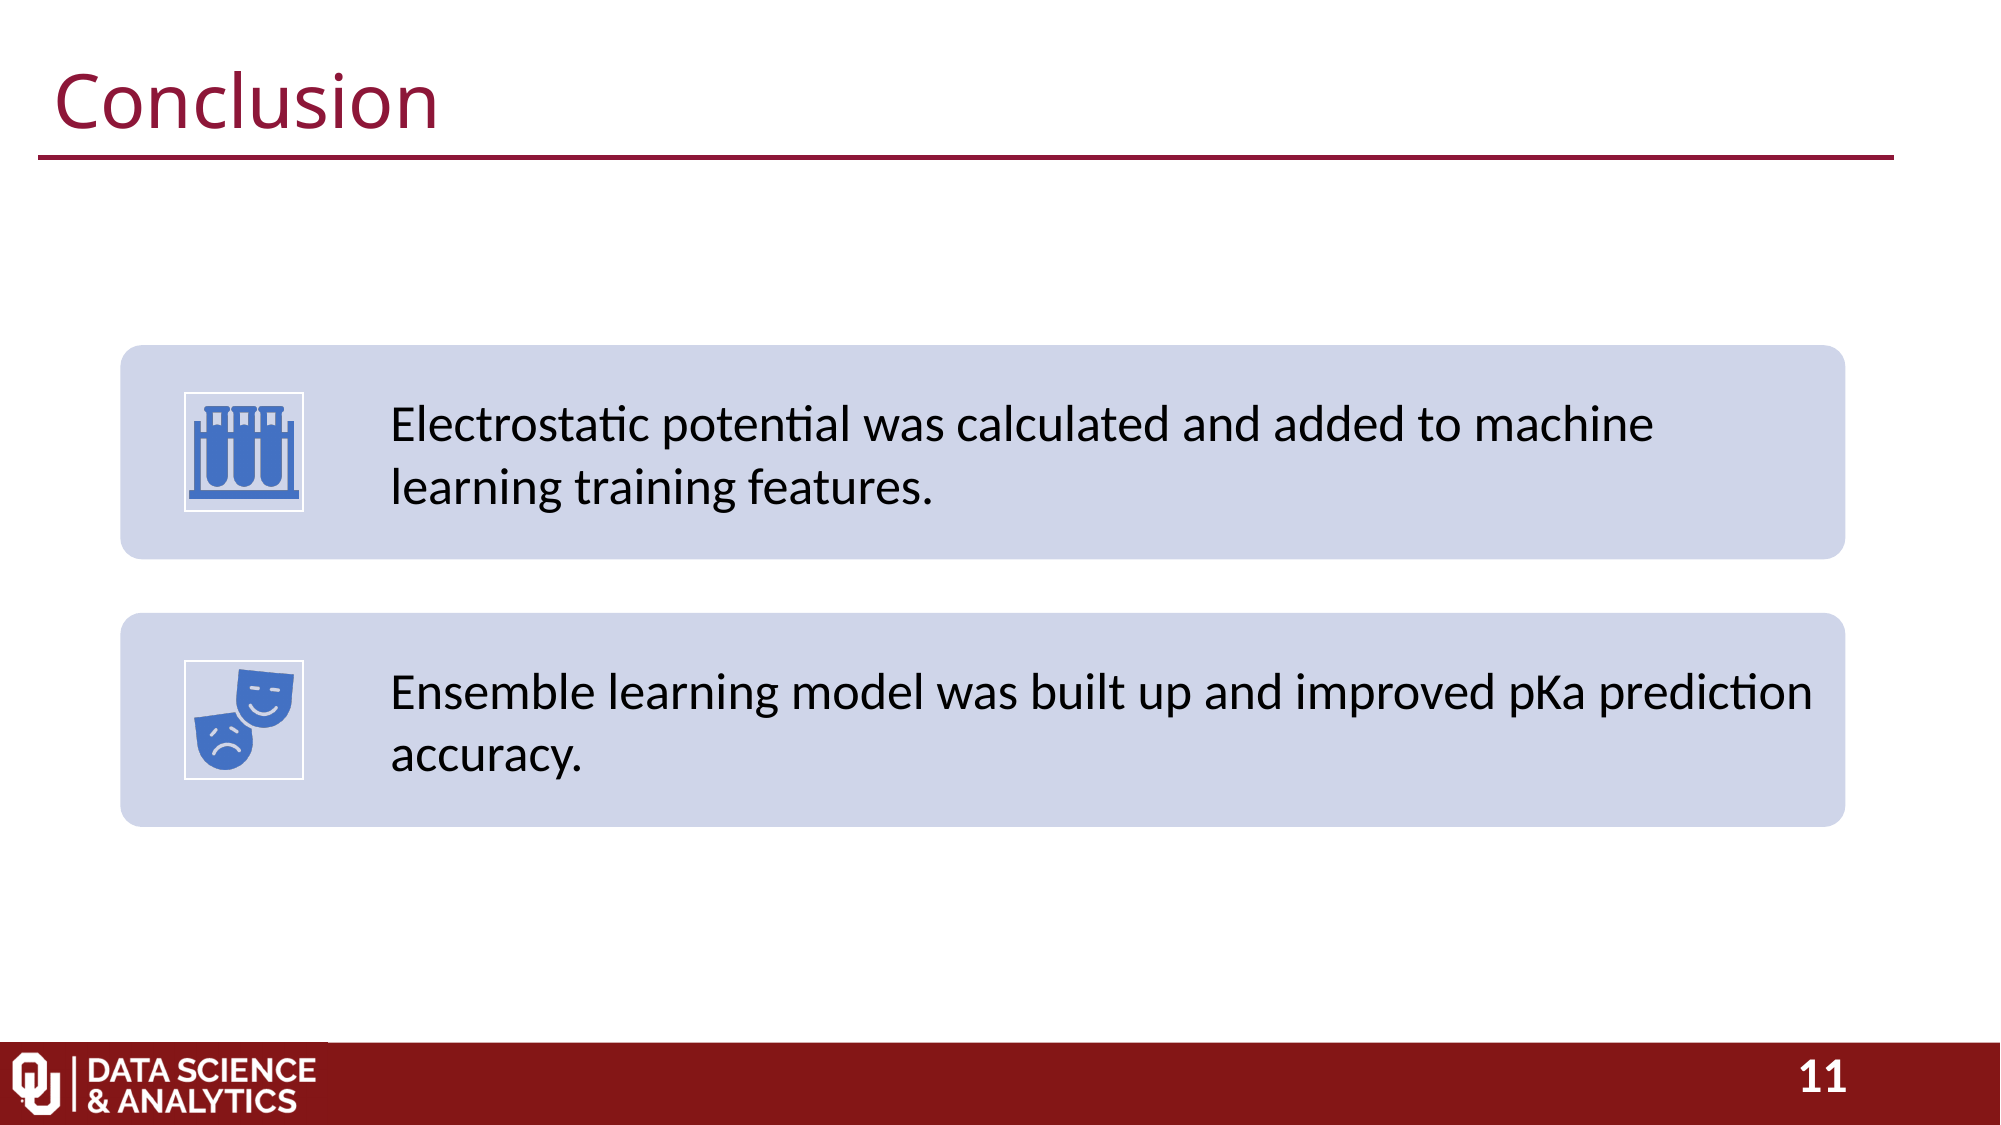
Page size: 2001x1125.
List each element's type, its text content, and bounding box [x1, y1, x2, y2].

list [120, 229, 1846, 944]
slide_number 11 [1412, 1042, 1863, 1103]
title Conclusion [38, 26, 1763, 182]
picture [0, 1042, 328, 1125]
